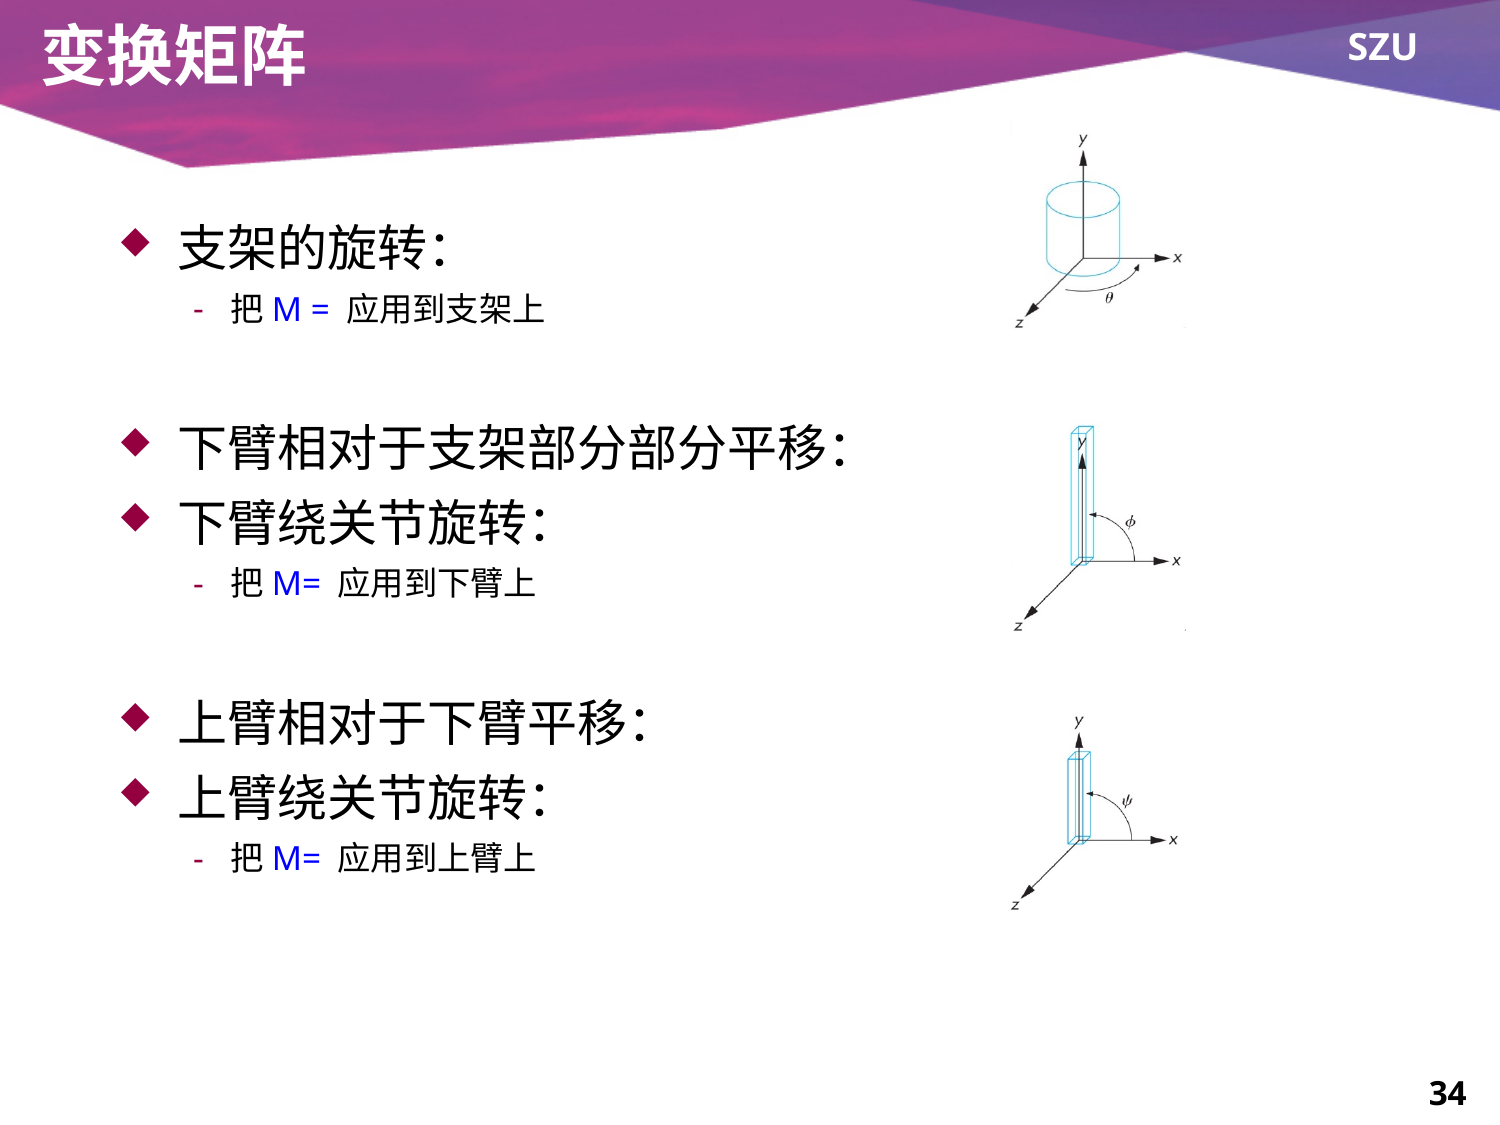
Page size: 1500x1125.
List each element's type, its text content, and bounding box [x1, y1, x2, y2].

title 变换矩阵 [25, 15, 1320, 104]
slide_number 34 [1384, 1065, 1500, 1125]
picture [0, 0, 1500, 1125]
